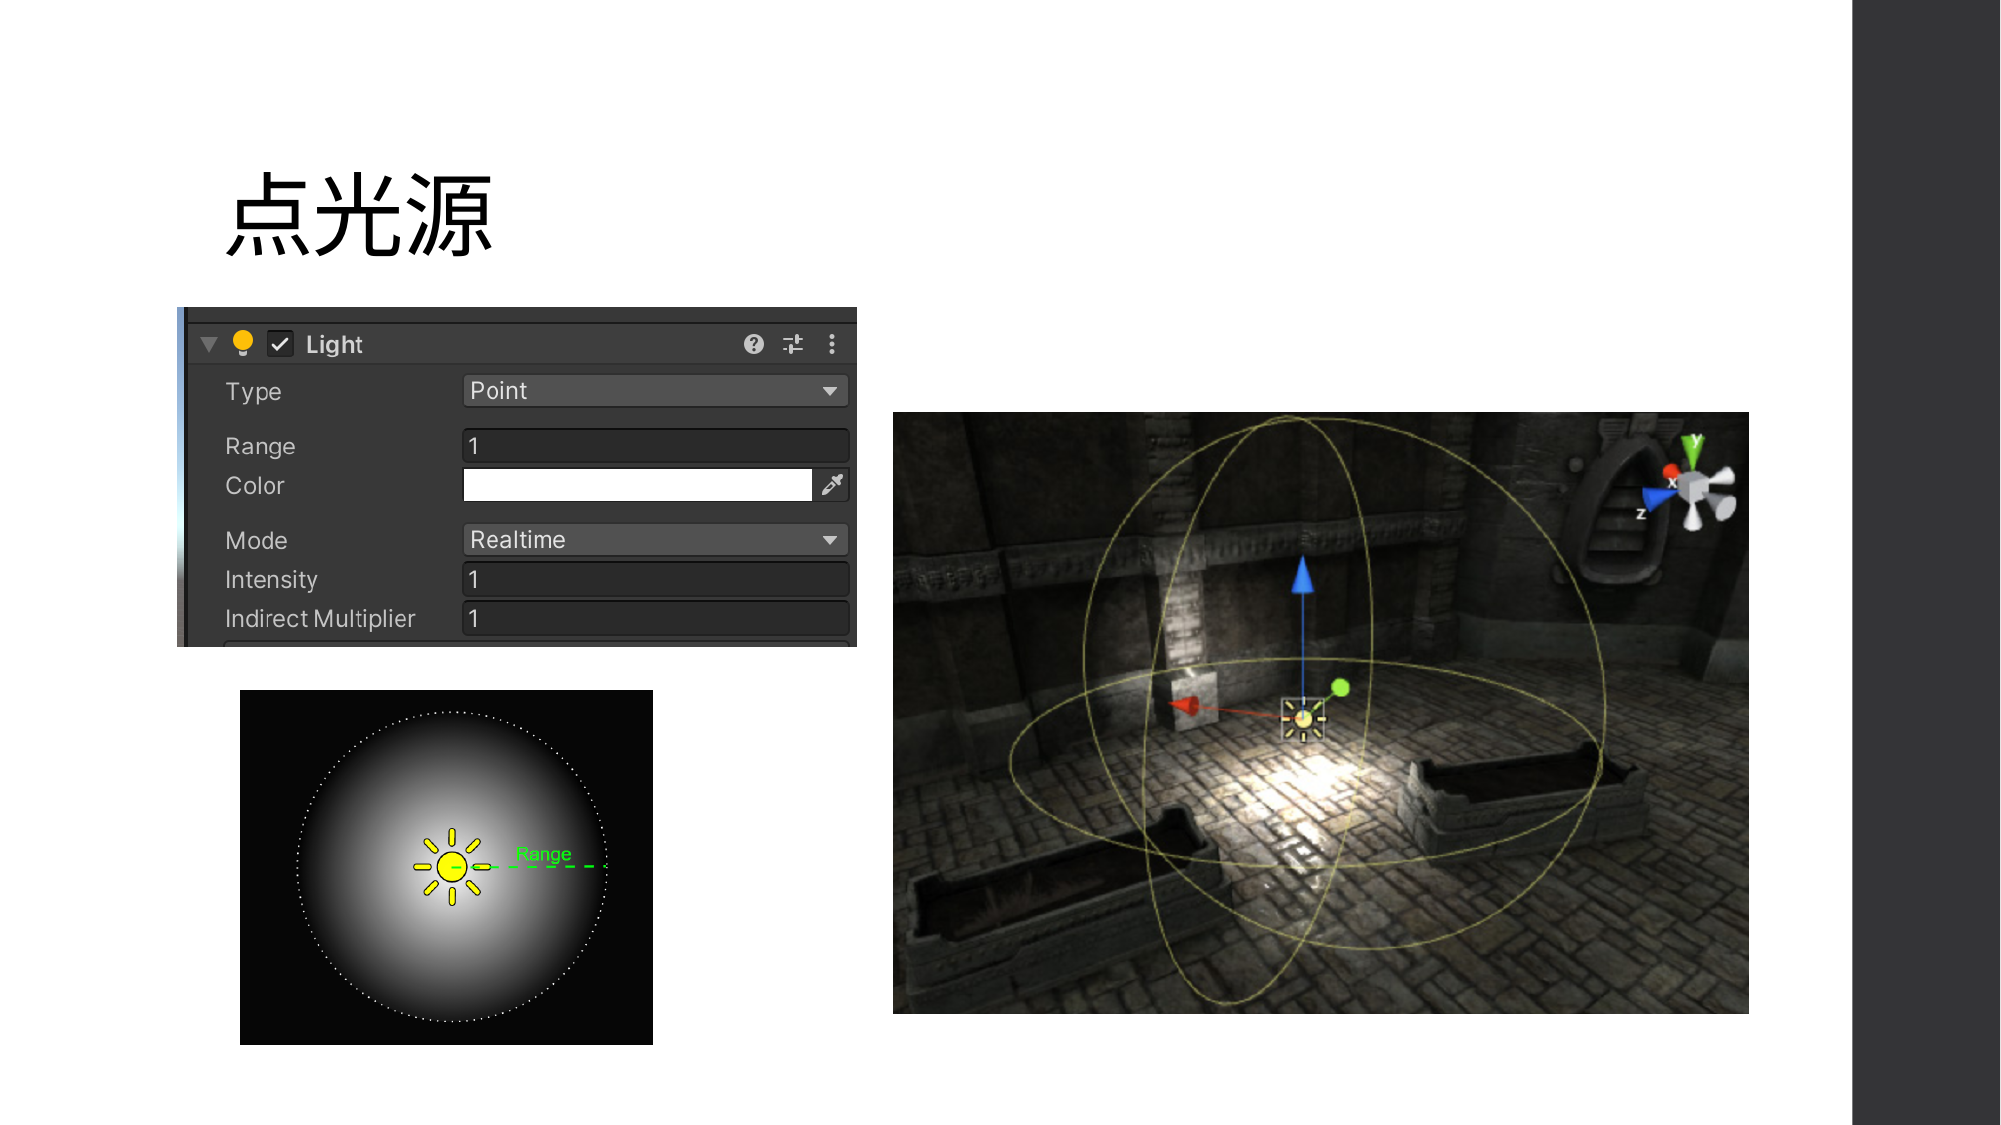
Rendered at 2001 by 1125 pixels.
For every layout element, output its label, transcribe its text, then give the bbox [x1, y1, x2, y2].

picture [176, 306, 857, 647]
title 点光源 [206, 60, 1797, 278]
picture [893, 412, 1749, 1014]
picture [240, 690, 653, 1045]
